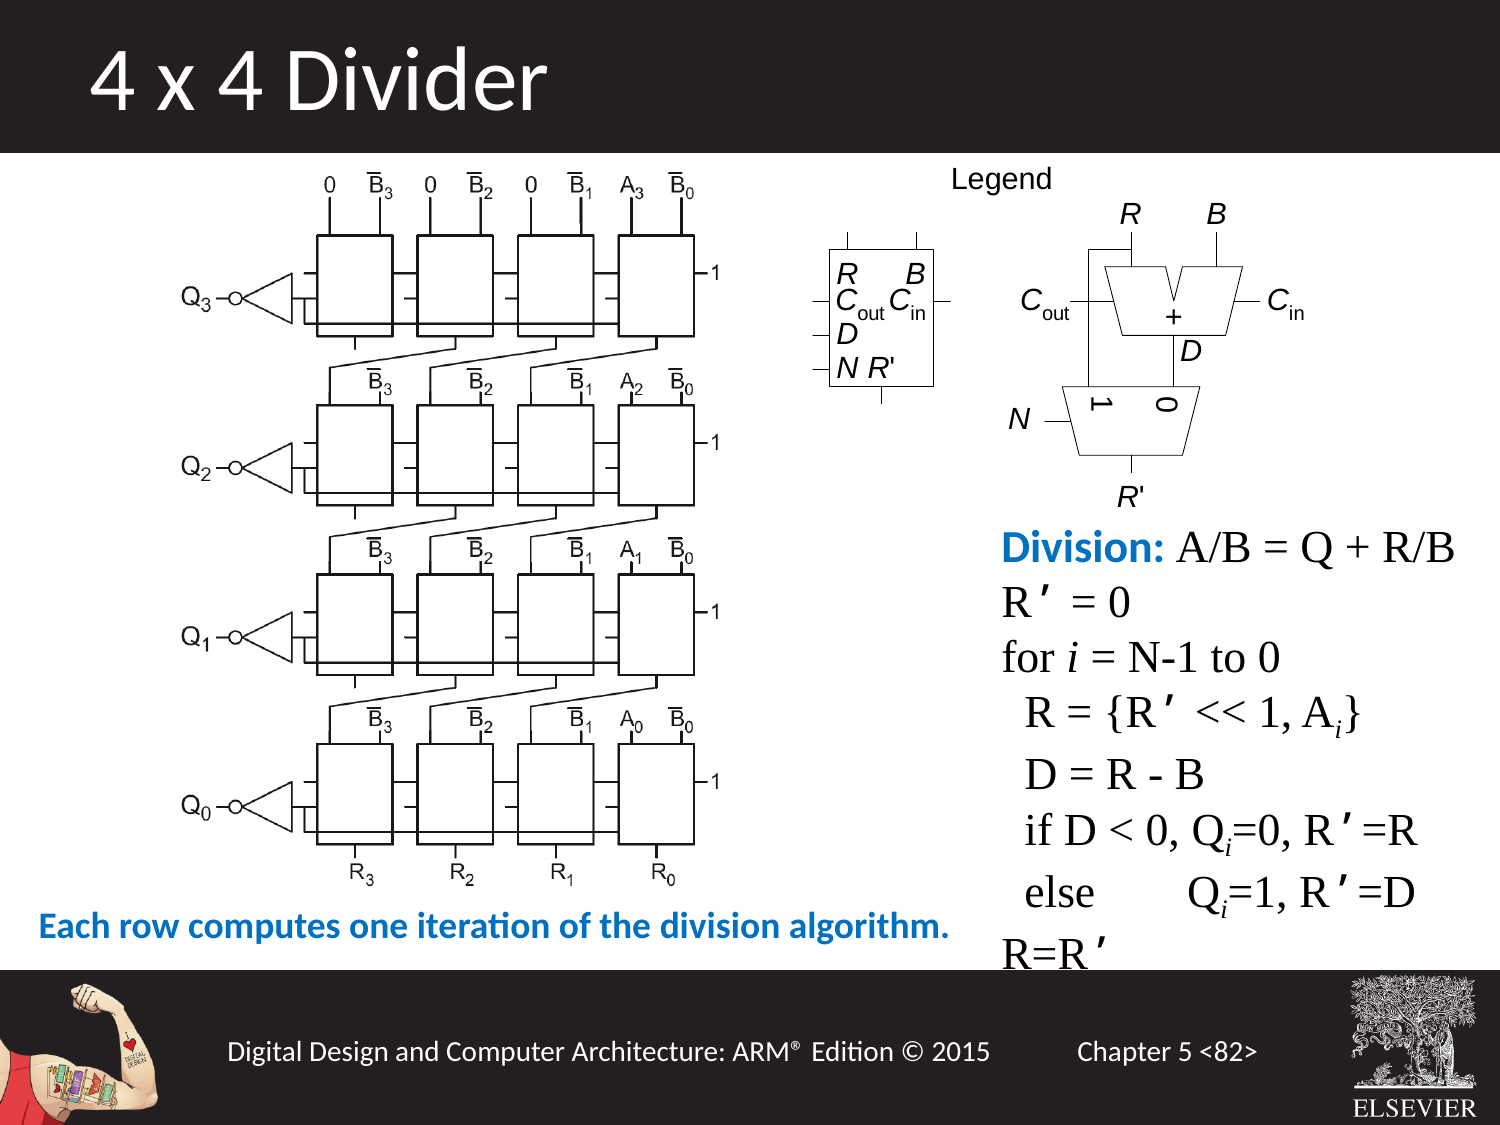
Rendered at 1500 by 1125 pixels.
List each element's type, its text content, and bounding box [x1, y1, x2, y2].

text_box Each row computes one iteration of the division algorithm. [23, 893, 967, 954]
picture [169, 162, 728, 895]
picture [1350, 974, 1477, 1117]
picture [0, 979, 163, 1125]
text_box [87, 174, 1413, 1025]
picture [807, 141, 1325, 538]
text_box Division: A/B = Q + R/B R’ = 0 for i = N-1 to 0 R = {R’ << 1, Ai} D = R - B if D < 0, Qi=0, R’=R else Qi=1, R’=D R=R’ [986, 509, 1500, 960]
text_box 4 x 4 Divider [75, 11, 1375, 136]
